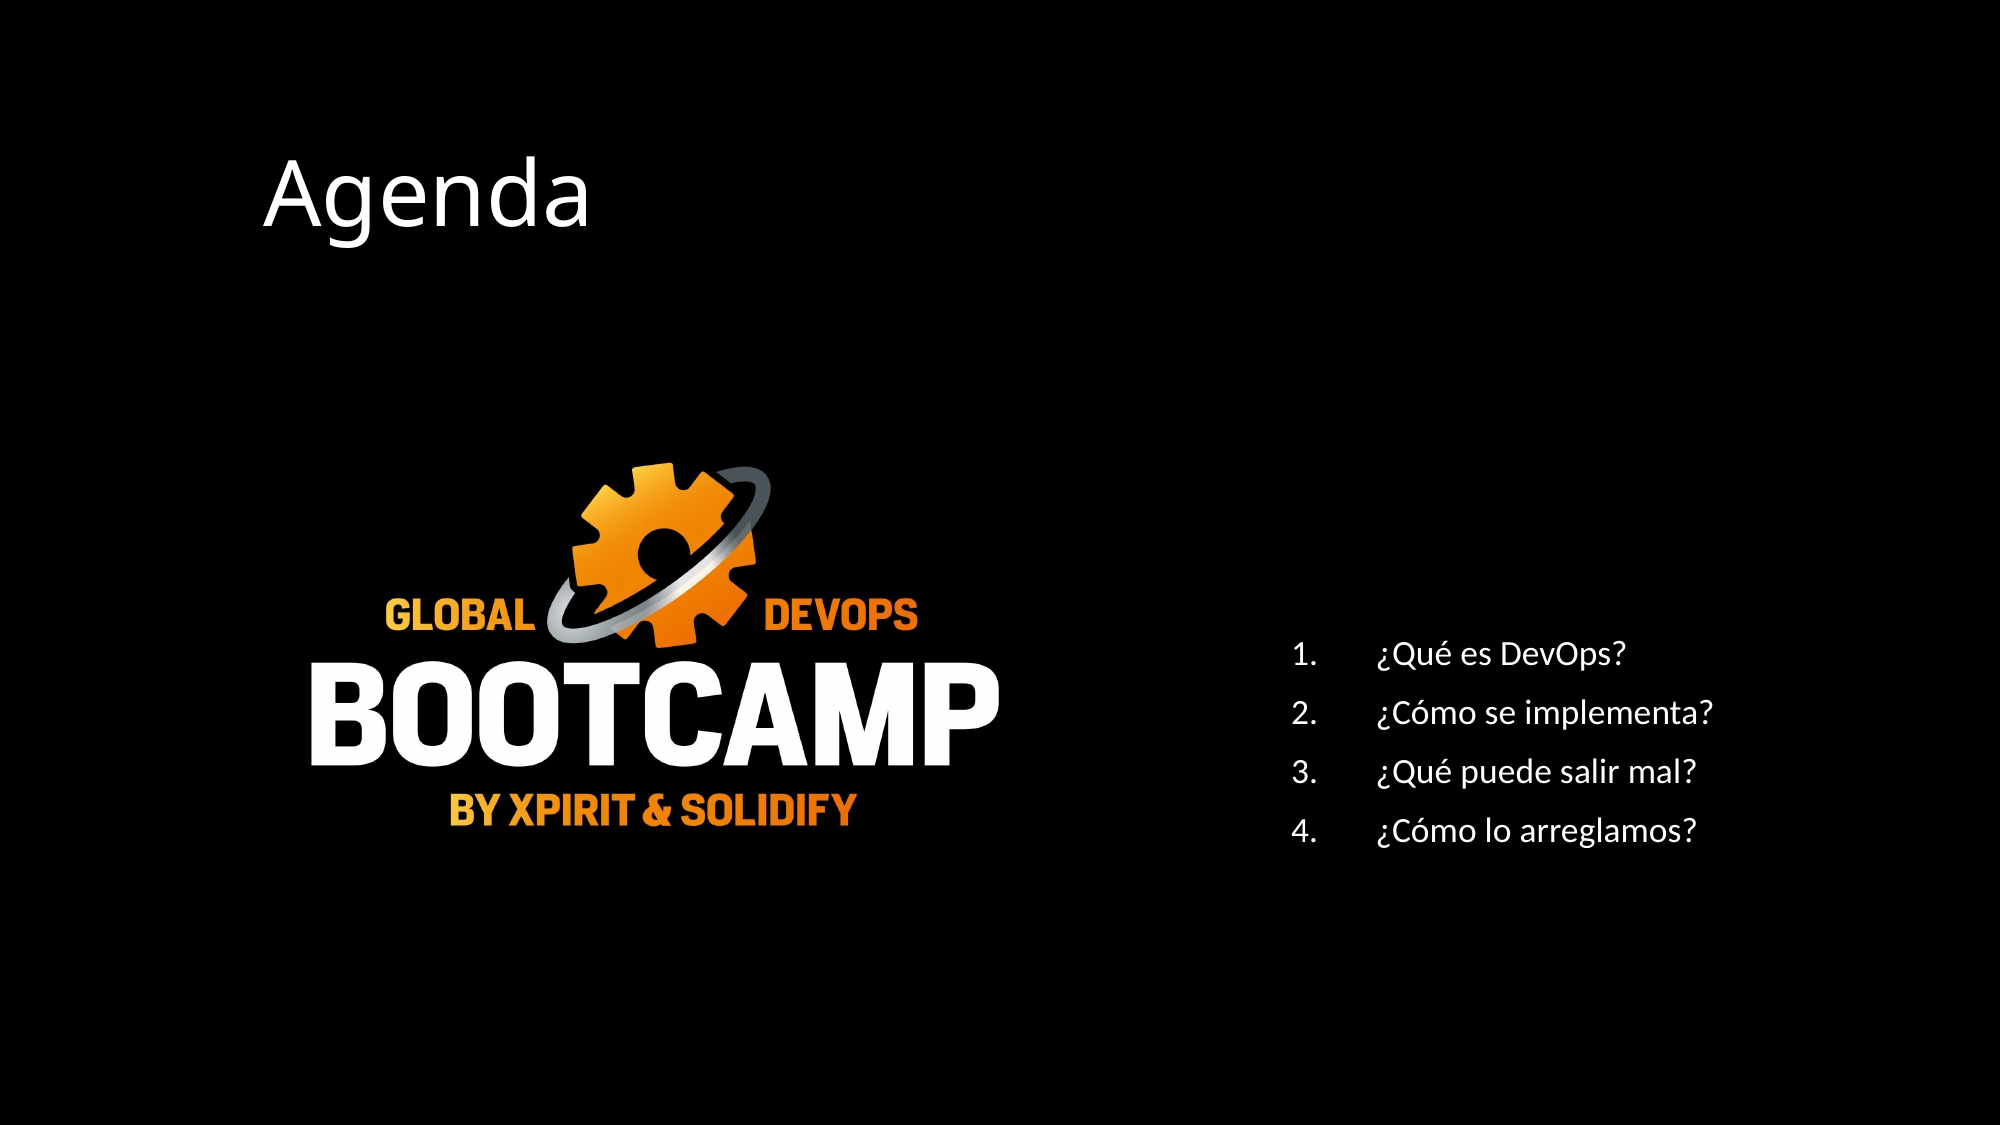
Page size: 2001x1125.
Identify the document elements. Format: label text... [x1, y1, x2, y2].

title Agenda [248, 84, 1872, 254]
list ¿Qué es DevOps? ¿Cómo se implementa? ¿Qué puede salir mal? ¿Cómo lo arreglamos? [1276, 373, 1872, 930]
picture [262, 424, 1066, 877]
